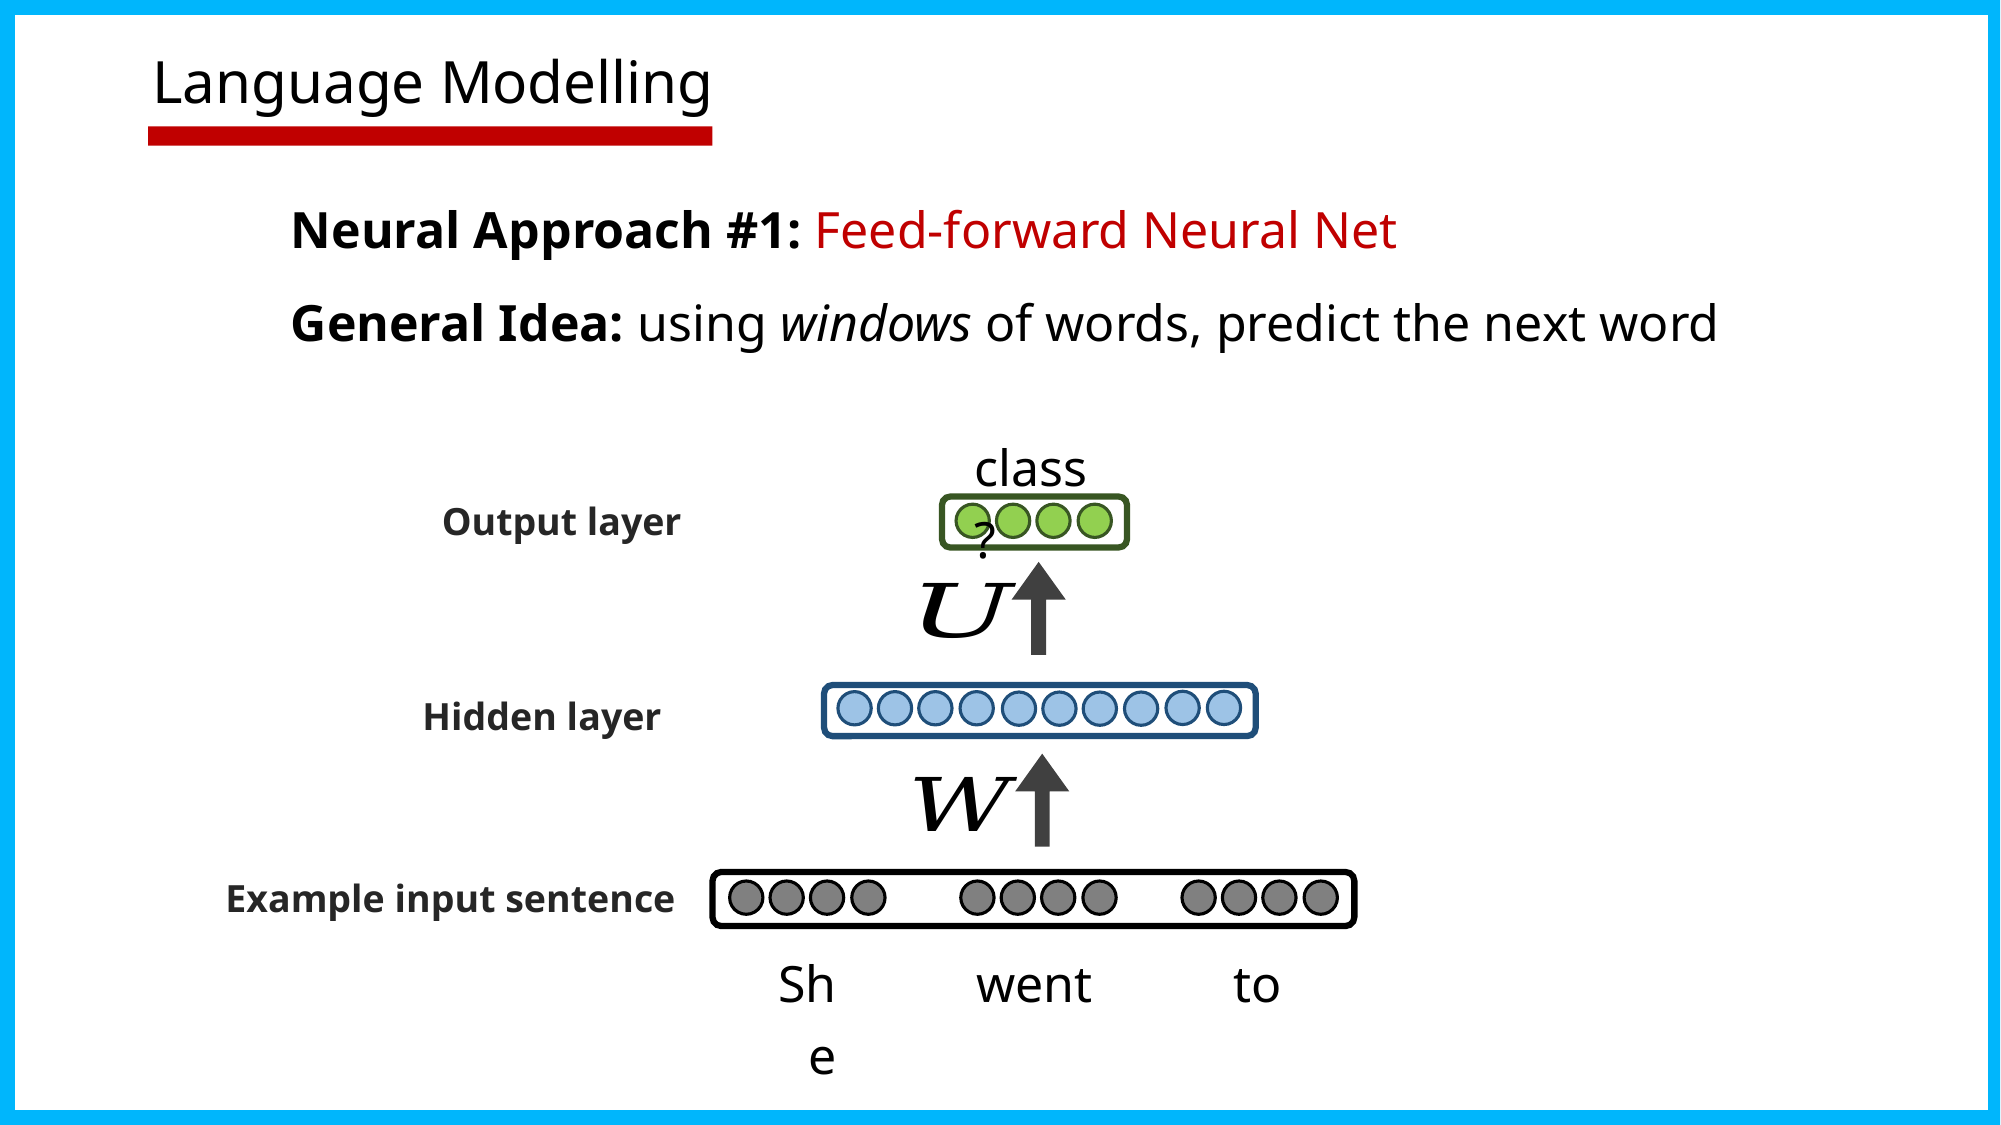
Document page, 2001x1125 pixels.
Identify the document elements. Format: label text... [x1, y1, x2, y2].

text_box [1013, 751, 1072, 848]
title Language Modelling [137, 45, 1605, 236]
text_box [1303, 879, 1339, 916]
text_box class? [959, 416, 1122, 500]
text_box [711, 870, 1356, 928]
text_box Example input sentence [204, 858, 692, 937]
text_box [1261, 879, 1298, 916]
text_box [1082, 690, 1118, 727]
text_box [1009, 560, 1068, 656]
text_box [959, 879, 996, 916]
text_box Neural Approach #1: Feed-forward Neural Net General Idea: using windows of words, predict the next word [275, 179, 1973, 391]
text_box [1180, 879, 1217, 916]
text_box [917, 690, 954, 726]
text_box [147, 125, 713, 147]
text_box [877, 690, 913, 726]
text_box [940, 495, 1129, 549]
text_box [1123, 690, 1159, 727]
text_box [1221, 879, 1257, 916]
text_box went [942, 933, 1108, 1016]
text_box [850, 879, 887, 916]
text_box [1206, 690, 1242, 726]
text_box [768, 879, 805, 916]
text_box [728, 879, 764, 916]
text_box [1041, 690, 1078, 727]
text_box [1040, 879, 1076, 916]
text_box [836, 690, 873, 726]
text_box [1000, 879, 1036, 916]
text_box [959, 690, 995, 726]
text_box Output layer [210, 481, 697, 559]
text_box [1164, 690, 1201, 726]
text_box Hidden layer [190, 676, 677, 754]
text_box She [736, 933, 852, 1016]
text_box [823, 684, 1257, 738]
text_box [809, 879, 845, 916]
text_box [1081, 879, 1118, 916]
text_box [1001, 690, 1037, 727]
text_box to [1181, 933, 1297, 1016]
